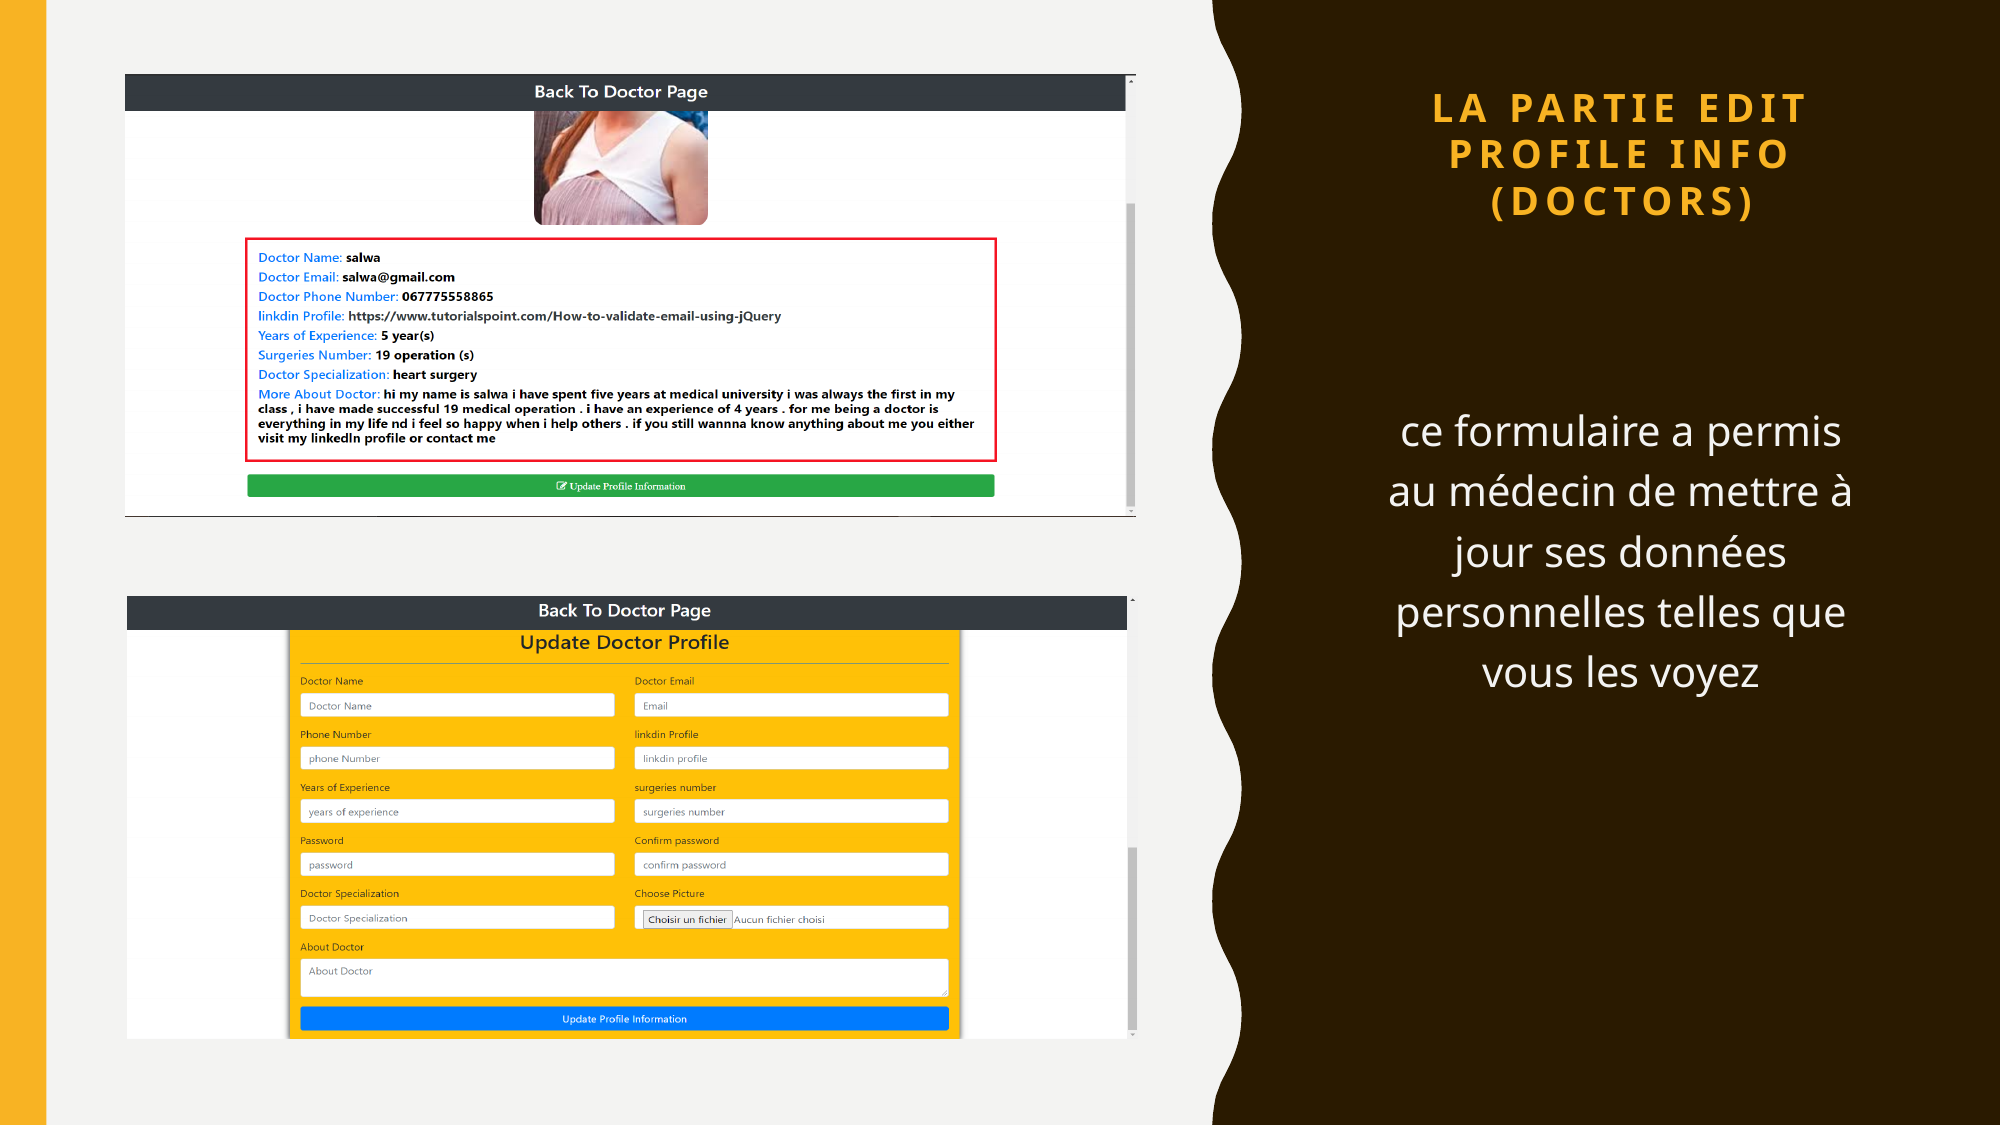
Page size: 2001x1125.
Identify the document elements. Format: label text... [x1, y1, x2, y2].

list ce formulaire a permis au médecin de mettre à jour ses données personnelles telles que vous les voyez [1367, 387, 1875, 881]
title La partie edit profile info (doctors) [1367, 75, 1875, 232]
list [124, 74, 1136, 517]
picture [127, 596, 1138, 1039]
